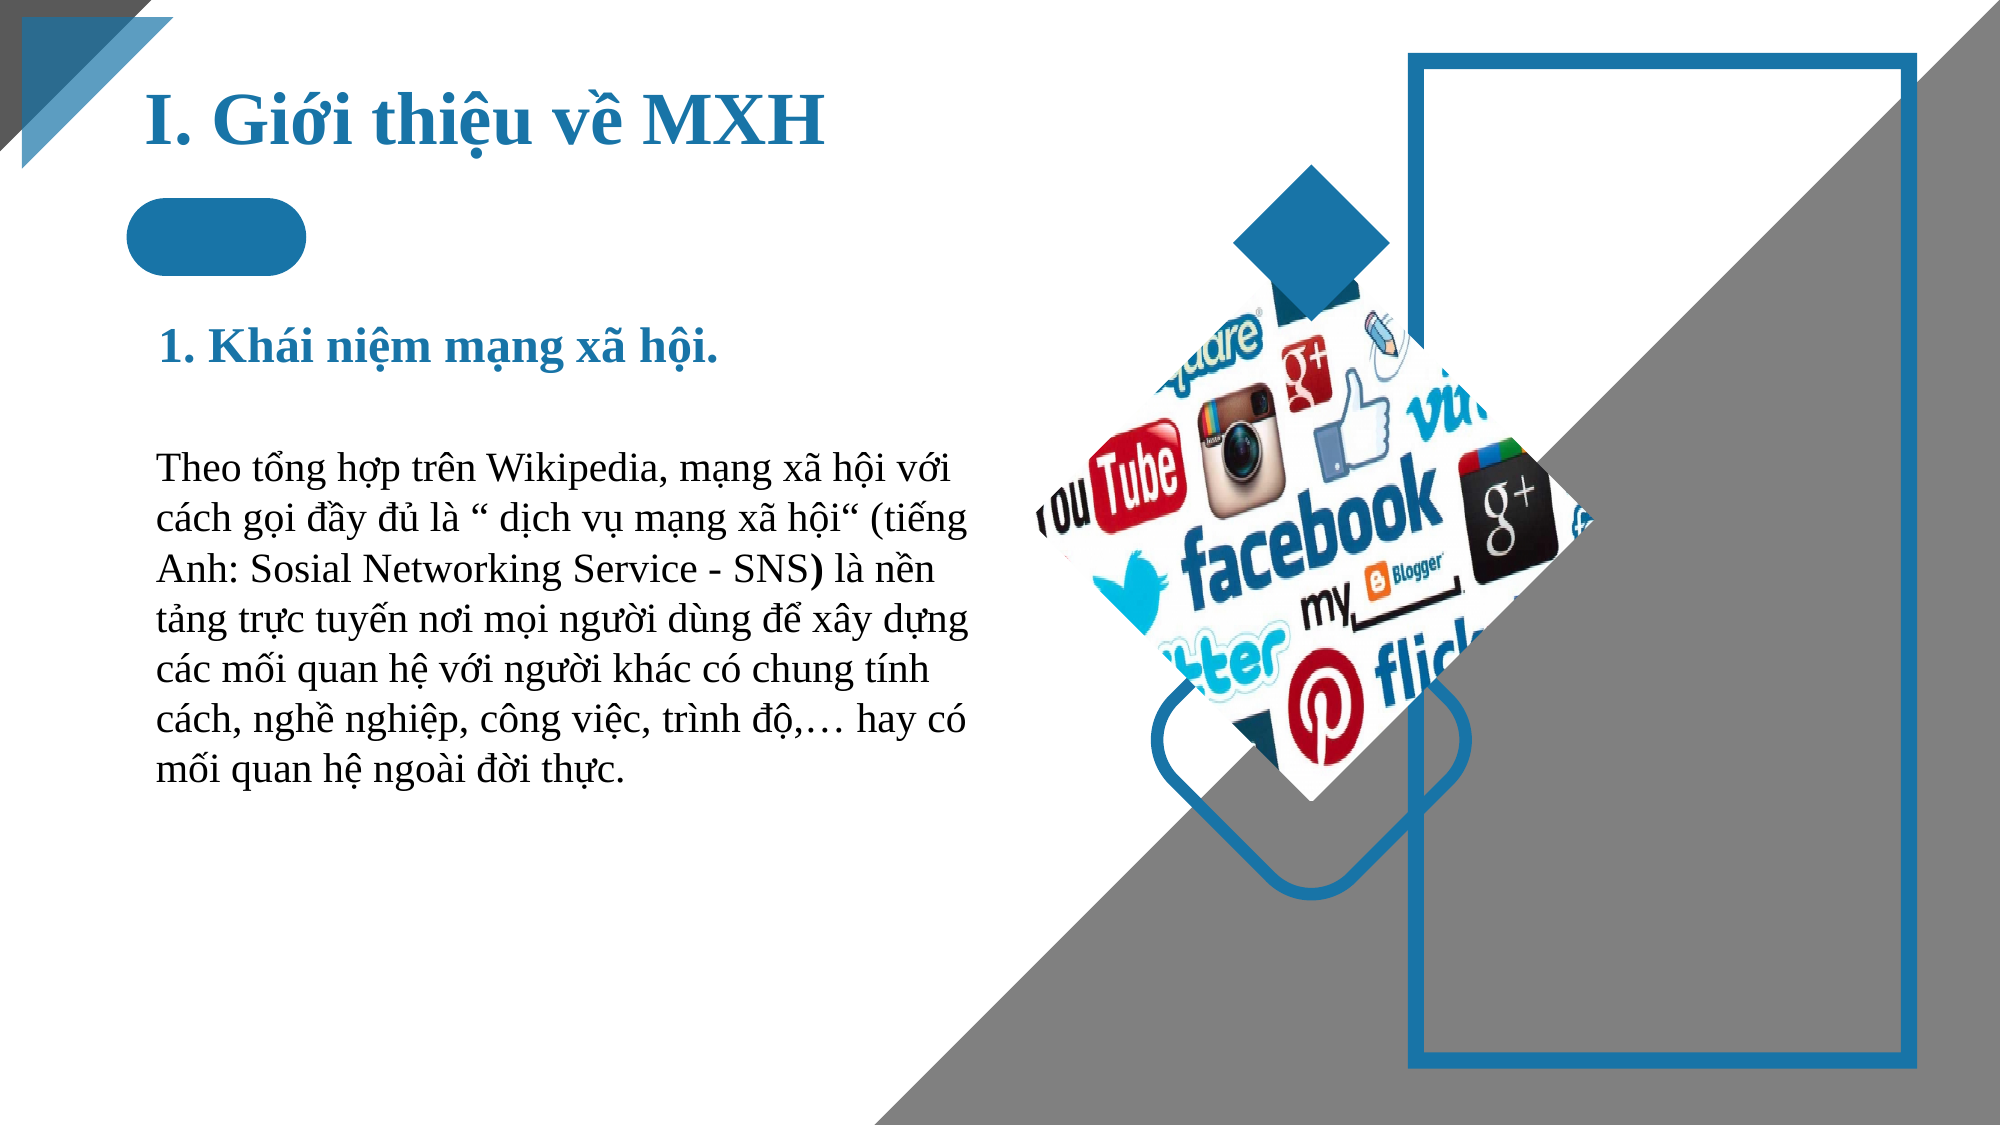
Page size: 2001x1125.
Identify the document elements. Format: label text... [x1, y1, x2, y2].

text_box [872, 0, 2000, 1125]
text_box I. Giới thiệu về MXH [174, 62, 841, 168]
text_box 1. Khái niệm mạng xã hội. [143, 305, 734, 380]
text_box Theo tổng hợp trên Wikipedia, mạng xã hội với cách gọi đầy đủ là “ dịch vụ mạng xã hội“ (tiếng Anh: Sosial Networking Service - SNS) là nền tảng trực tuyến nơi mọi người dùng để xây dựng các mối quan hệ với người khác có chung tính cách, nghề nghiệp, công việc, trình độ,… hay có mối quan hệ ngoài đời thực. [141, 432, 997, 848]
text_box [1231, 163, 1392, 323]
text_box [125, 197, 308, 277]
text_box [1156, 682, 1467, 896]
text_box [1407, 52, 1918, 1070]
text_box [0, 0, 174, 169]
text_box [1027, 279, 1596, 805]
